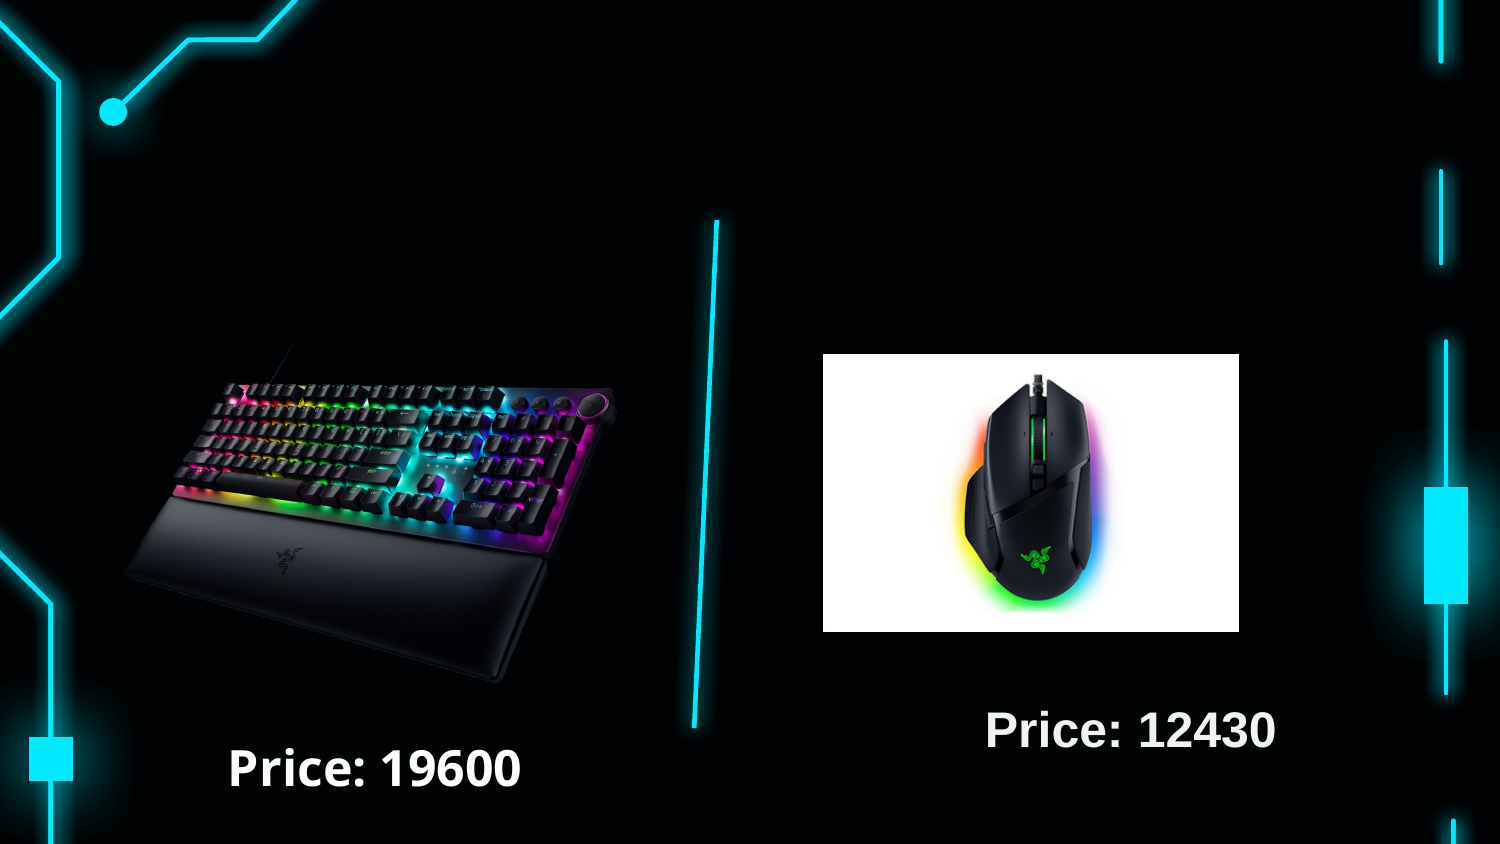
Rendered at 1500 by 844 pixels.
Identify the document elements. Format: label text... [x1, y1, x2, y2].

picture [822, 354, 1239, 633]
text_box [693, 219, 718, 729]
title Price: 19600 [191, 726, 559, 806]
picture [117, 154, 634, 691]
text_box Price: 12430 [970, 690, 1292, 766]
